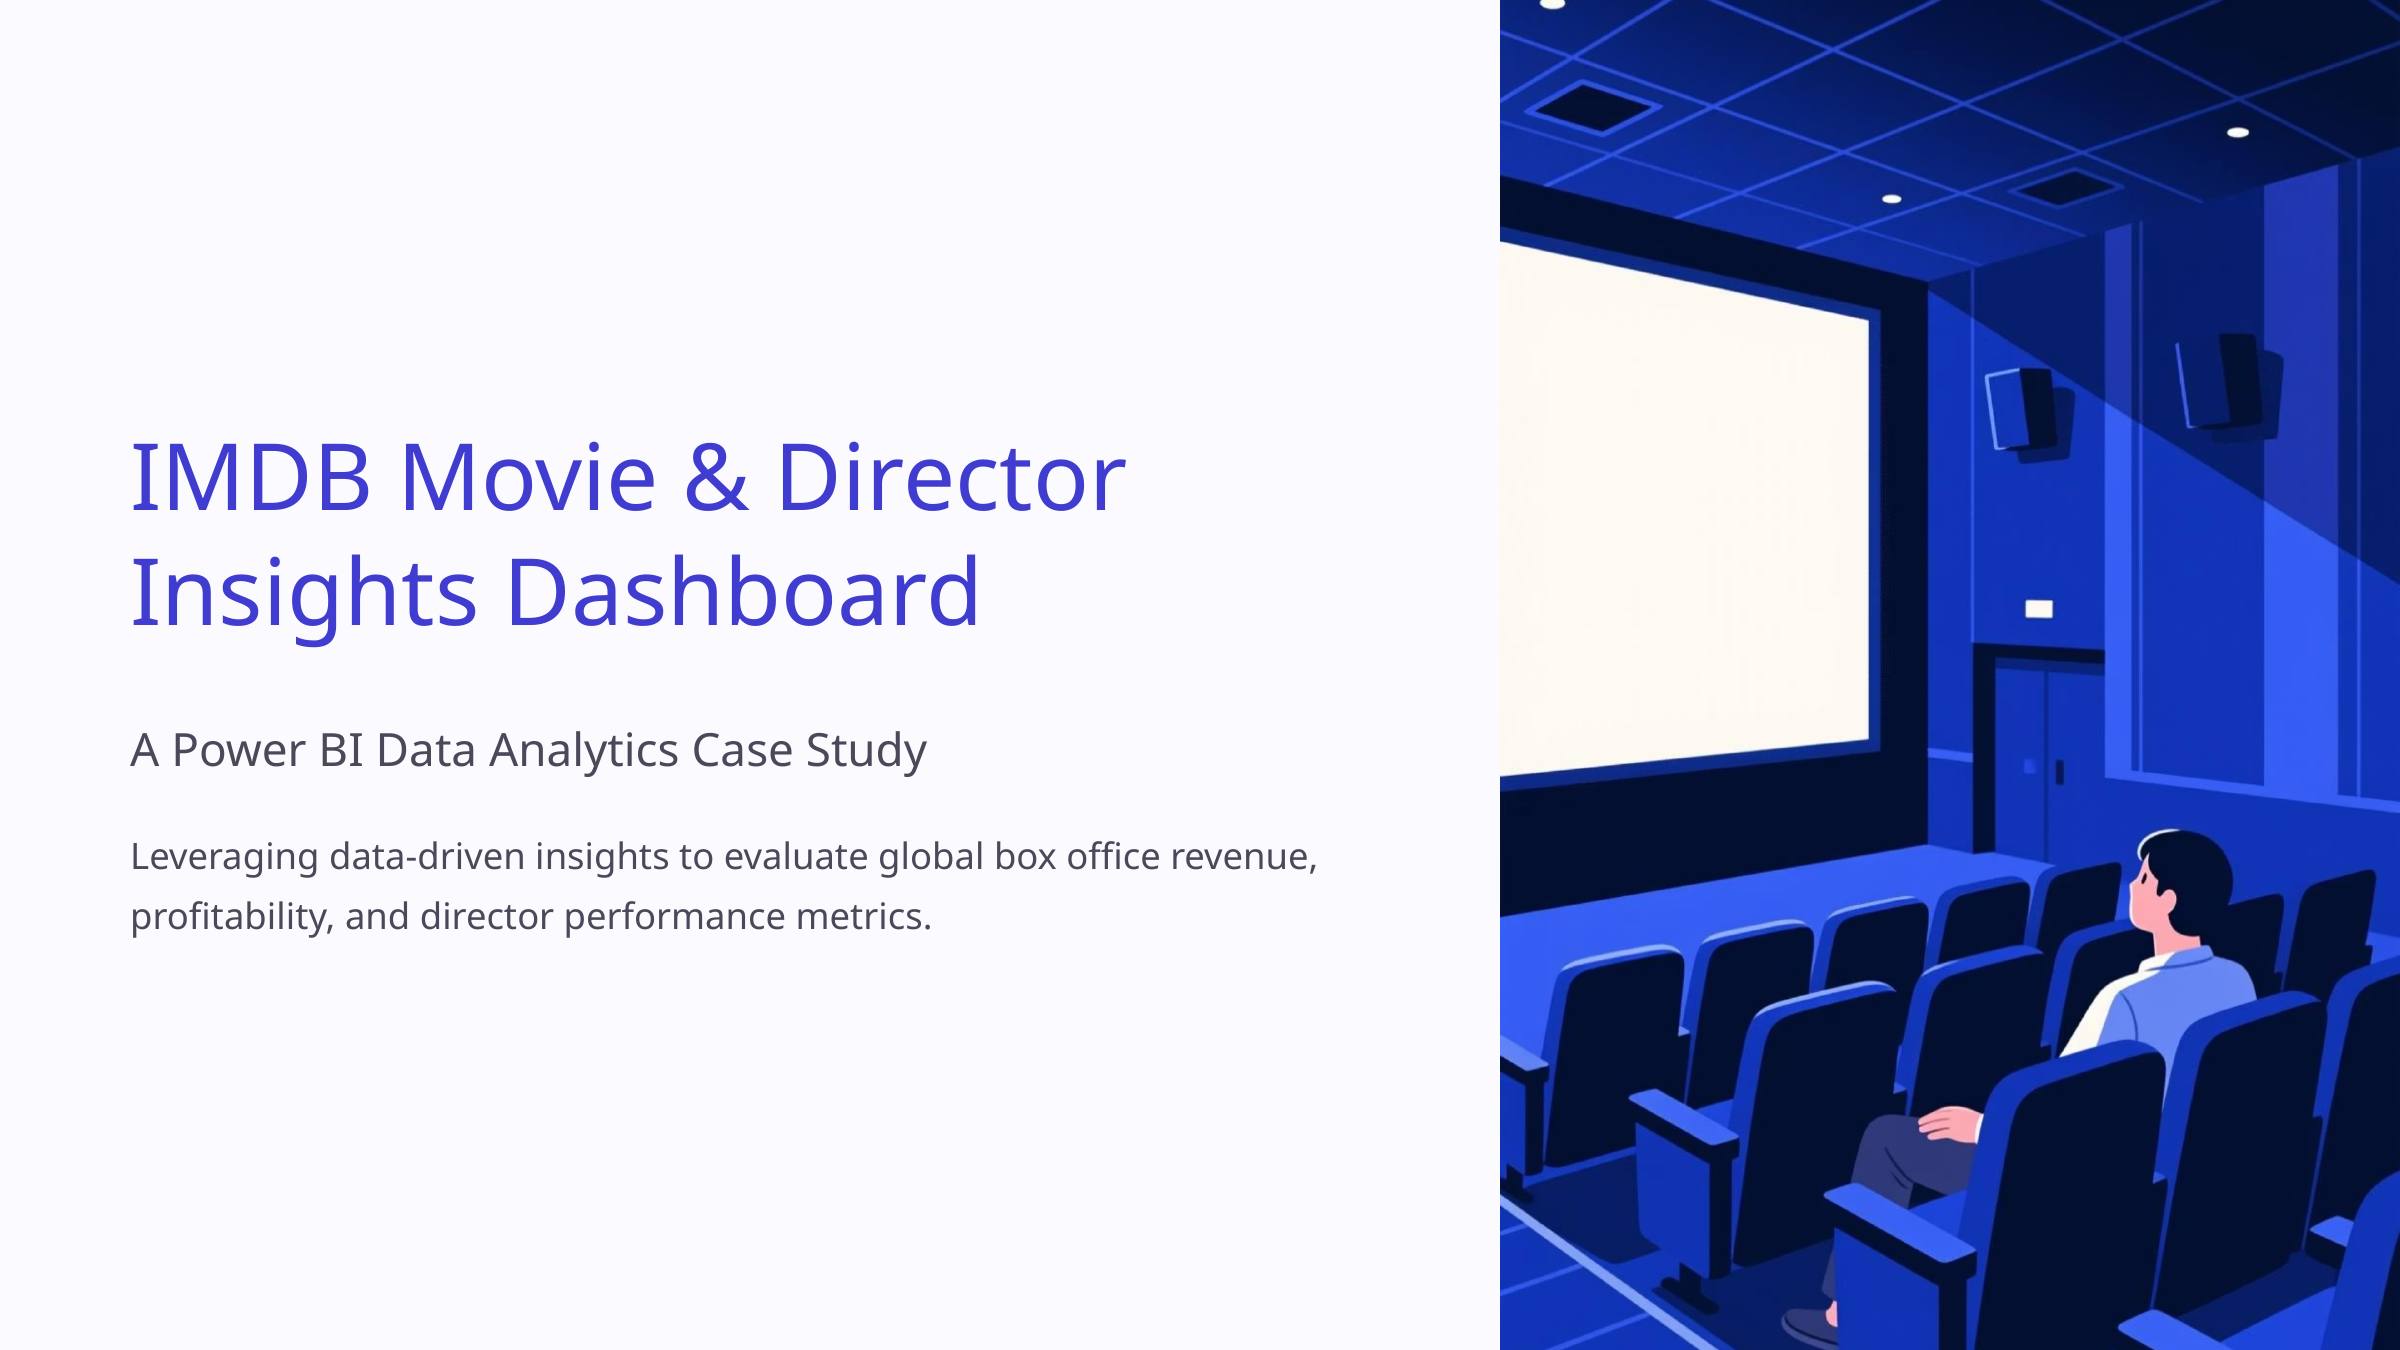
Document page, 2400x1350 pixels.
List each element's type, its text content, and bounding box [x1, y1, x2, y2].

text_box A Power BI Data Analytics Case Study [130, 701, 1370, 776]
text_box Leveraging data-driven insights to evaluate global box office revenue, profitability, and director performance metrics. [130, 817, 1370, 937]
text_box IMDB Movie & Director Insights Dashboard [130, 413, 1370, 646]
picture [1499, 0, 2400, 1350]
